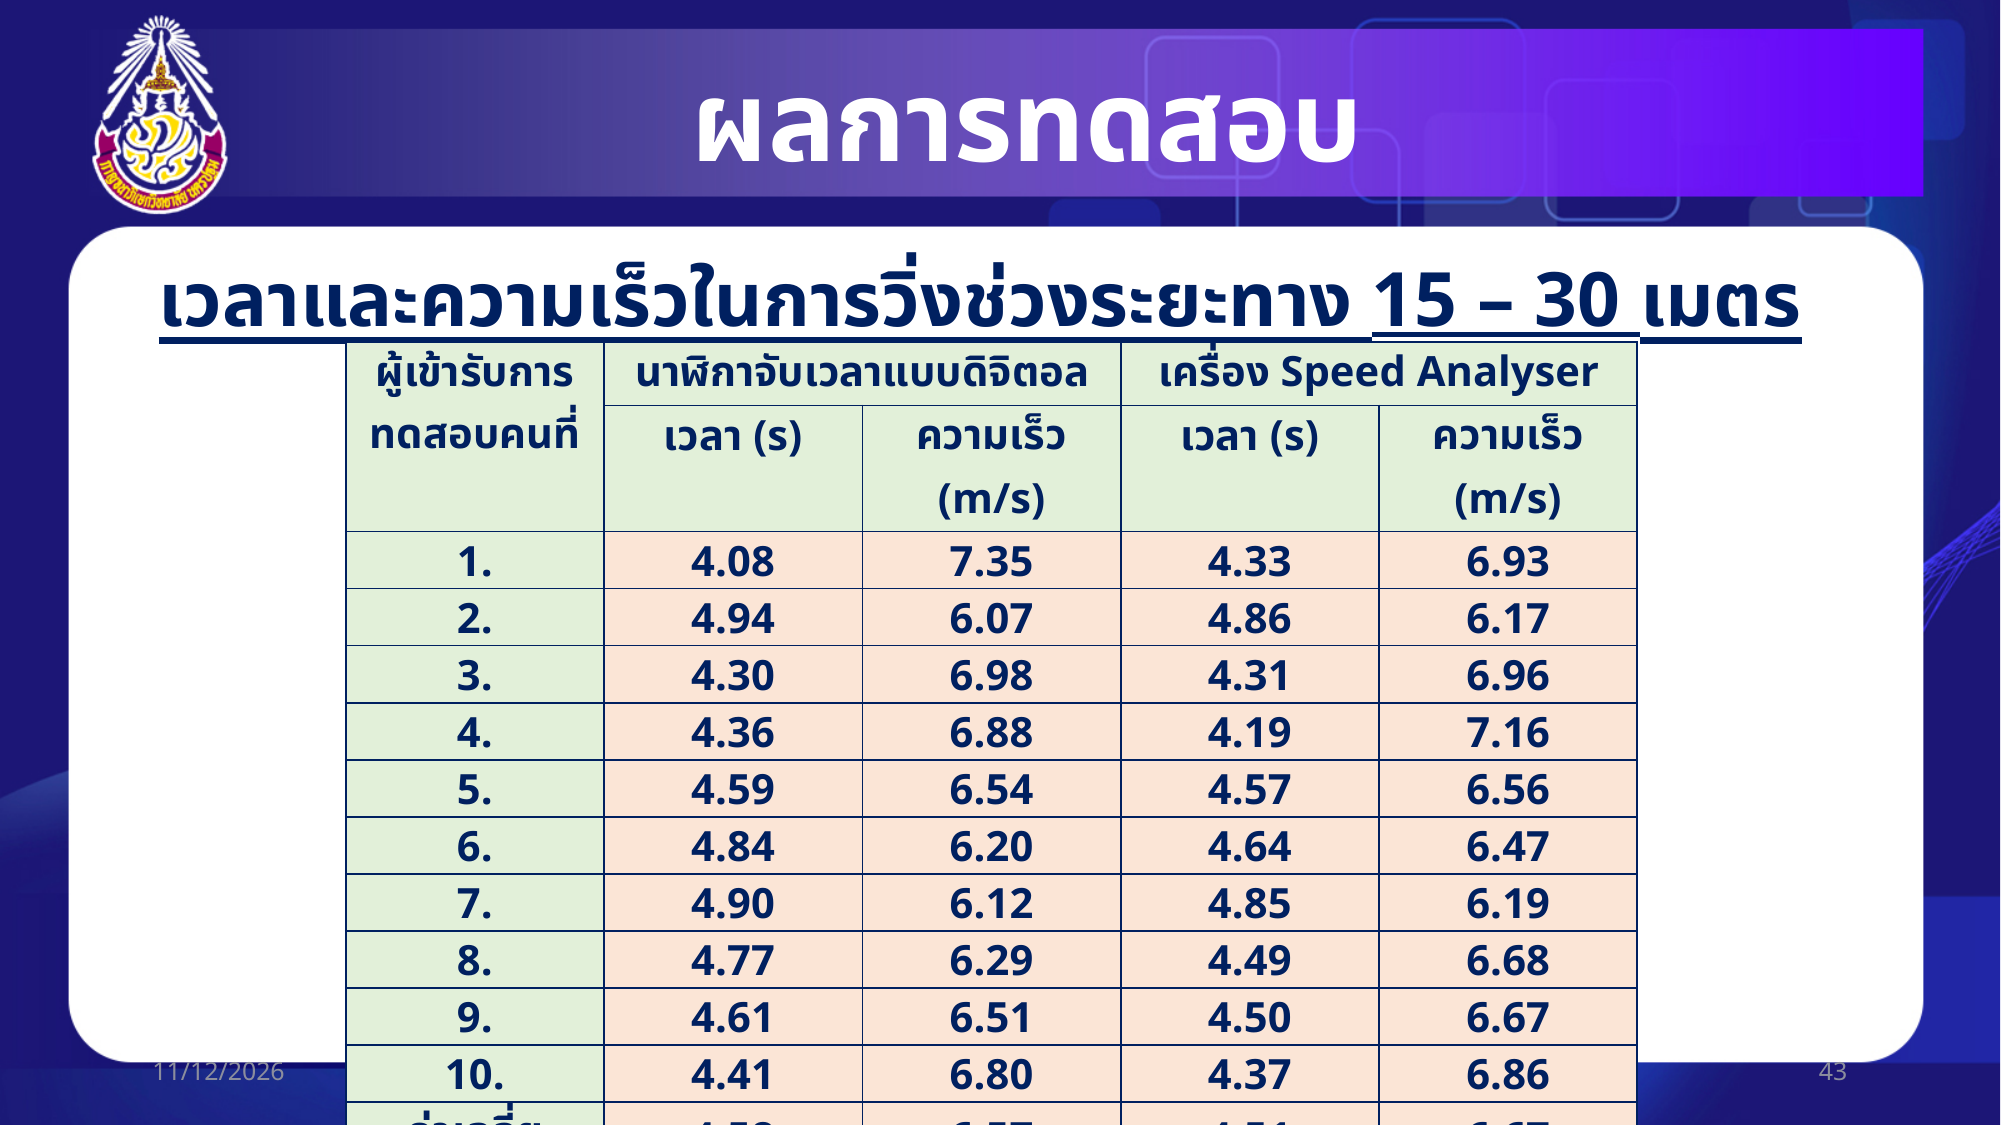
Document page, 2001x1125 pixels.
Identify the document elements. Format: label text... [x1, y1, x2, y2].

table_cell 6.20 [863, 818, 1120, 873]
table_cell 4. [347, 704, 603, 759]
table_cell 4.85 [1122, 875, 1378, 930]
table_cell 6. [347, 818, 603, 873]
table_cell ค่าเฉลี่ย [347, 1103, 603, 1125]
table_cell 6.80 [863, 1046, 1120, 1101]
table_cell 4.19 [1122, 704, 1378, 759]
table_cell 4.33 [1122, 532, 1378, 588]
title ผลการทดสอบ [150, 16, 1875, 234]
table_cell 1. [347, 532, 603, 588]
table_cell 2. [347, 589, 603, 645]
table_cell 5. [347, 761, 603, 816]
table_cell 6.07 [863, 589, 1120, 645]
table_cell 6.93 [1380, 532, 1636, 588]
slide_number 43 [1638, 1043, 1863, 1103]
table_cell 4.64 [1122, 818, 1378, 873]
table_cell 3. [347, 646, 603, 702]
table_cell 10. [347, 1046, 603, 1101]
table_cell 6.54 [863, 761, 1120, 816]
table_cell 6.67 [1380, 1103, 1636, 1125]
table_cell เวลา (s) [605, 406, 862, 531]
table_cell 6.17 [1380, 589, 1636, 645]
table_cell 6.29 [863, 932, 1120, 987]
table_header เครื่อง Speed Analyser [1122, 343, 1636, 405]
table_cell 6.98 [863, 646, 1120, 702]
table_cell 6.88 [863, 704, 1120, 759]
table_cell 4.41 [605, 1046, 862, 1101]
table_cell 6.47 [1380, 818, 1636, 873]
table_cell 7.16 [1380, 704, 1636, 759]
table_cell 4.08 [605, 532, 862, 588]
table_cell 4.37 [1122, 1046, 1378, 1101]
table_header นาฬิกาจับเวลาแบบดิจิตอล [605, 343, 1120, 405]
table_cell 4.51 [1122, 1103, 1378, 1125]
table_cell 6.56 [1380, 761, 1636, 816]
table_cell 6.86 [1380, 1046, 1636, 1101]
table_cell 4.49 [1122, 932, 1378, 987]
table_cell 6.96 [1380, 646, 1636, 702]
table_cell 4.90 [605, 875, 862, 930]
table_cell 6.19 [1380, 875, 1636, 930]
table_cell 4.58 [605, 1103, 862, 1125]
table_cell 8. [347, 932, 603, 987]
table_cell 4.59 [605, 761, 862, 816]
table_cell 4.50 [1122, 989, 1378, 1044]
table_cell 6.68 [1380, 932, 1636, 987]
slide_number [137, 1043, 345, 1103]
table_cell 4.86 [1122, 589, 1378, 645]
table_cell 4.57 [1122, 761, 1378, 816]
table_cell 4.94 [605, 589, 862, 645]
table_cell 9. [347, 989, 603, 1044]
table_cell ความเร็ว (m/s) [863, 406, 1120, 531]
table_cell 6.12 [863, 875, 1120, 930]
table_cell 4.36 [605, 704, 862, 759]
table_cell 6.57 [863, 1103, 1120, 1125]
table_header ผู้เข้ารับการทดสอบคนที่ [347, 343, 603, 531]
table_cell 6.51 [863, 989, 1120, 1044]
table_cell 4.77 [605, 932, 862, 987]
picture [0, 0, 2001, 1125]
list เวลาและความเร็วในการวิ่งช่วงระยะทาง 15 – 30 เมตร [97, 254, 1863, 1043]
table_cell 4.61 [605, 989, 862, 1044]
table_cell เวลา (s) [1122, 406, 1378, 531]
table_cell 7. [347, 875, 603, 930]
table_cell 4.30 [605, 646, 862, 702]
table_cell 7.35 [863, 532, 1120, 588]
table_cell 4.31 [1122, 646, 1378, 702]
table_cell ความเร็ว (m/s) [1380, 406, 1636, 531]
table_cell 4.84 [605, 818, 862, 873]
table_cell 6.67 [1380, 989, 1636, 1044]
